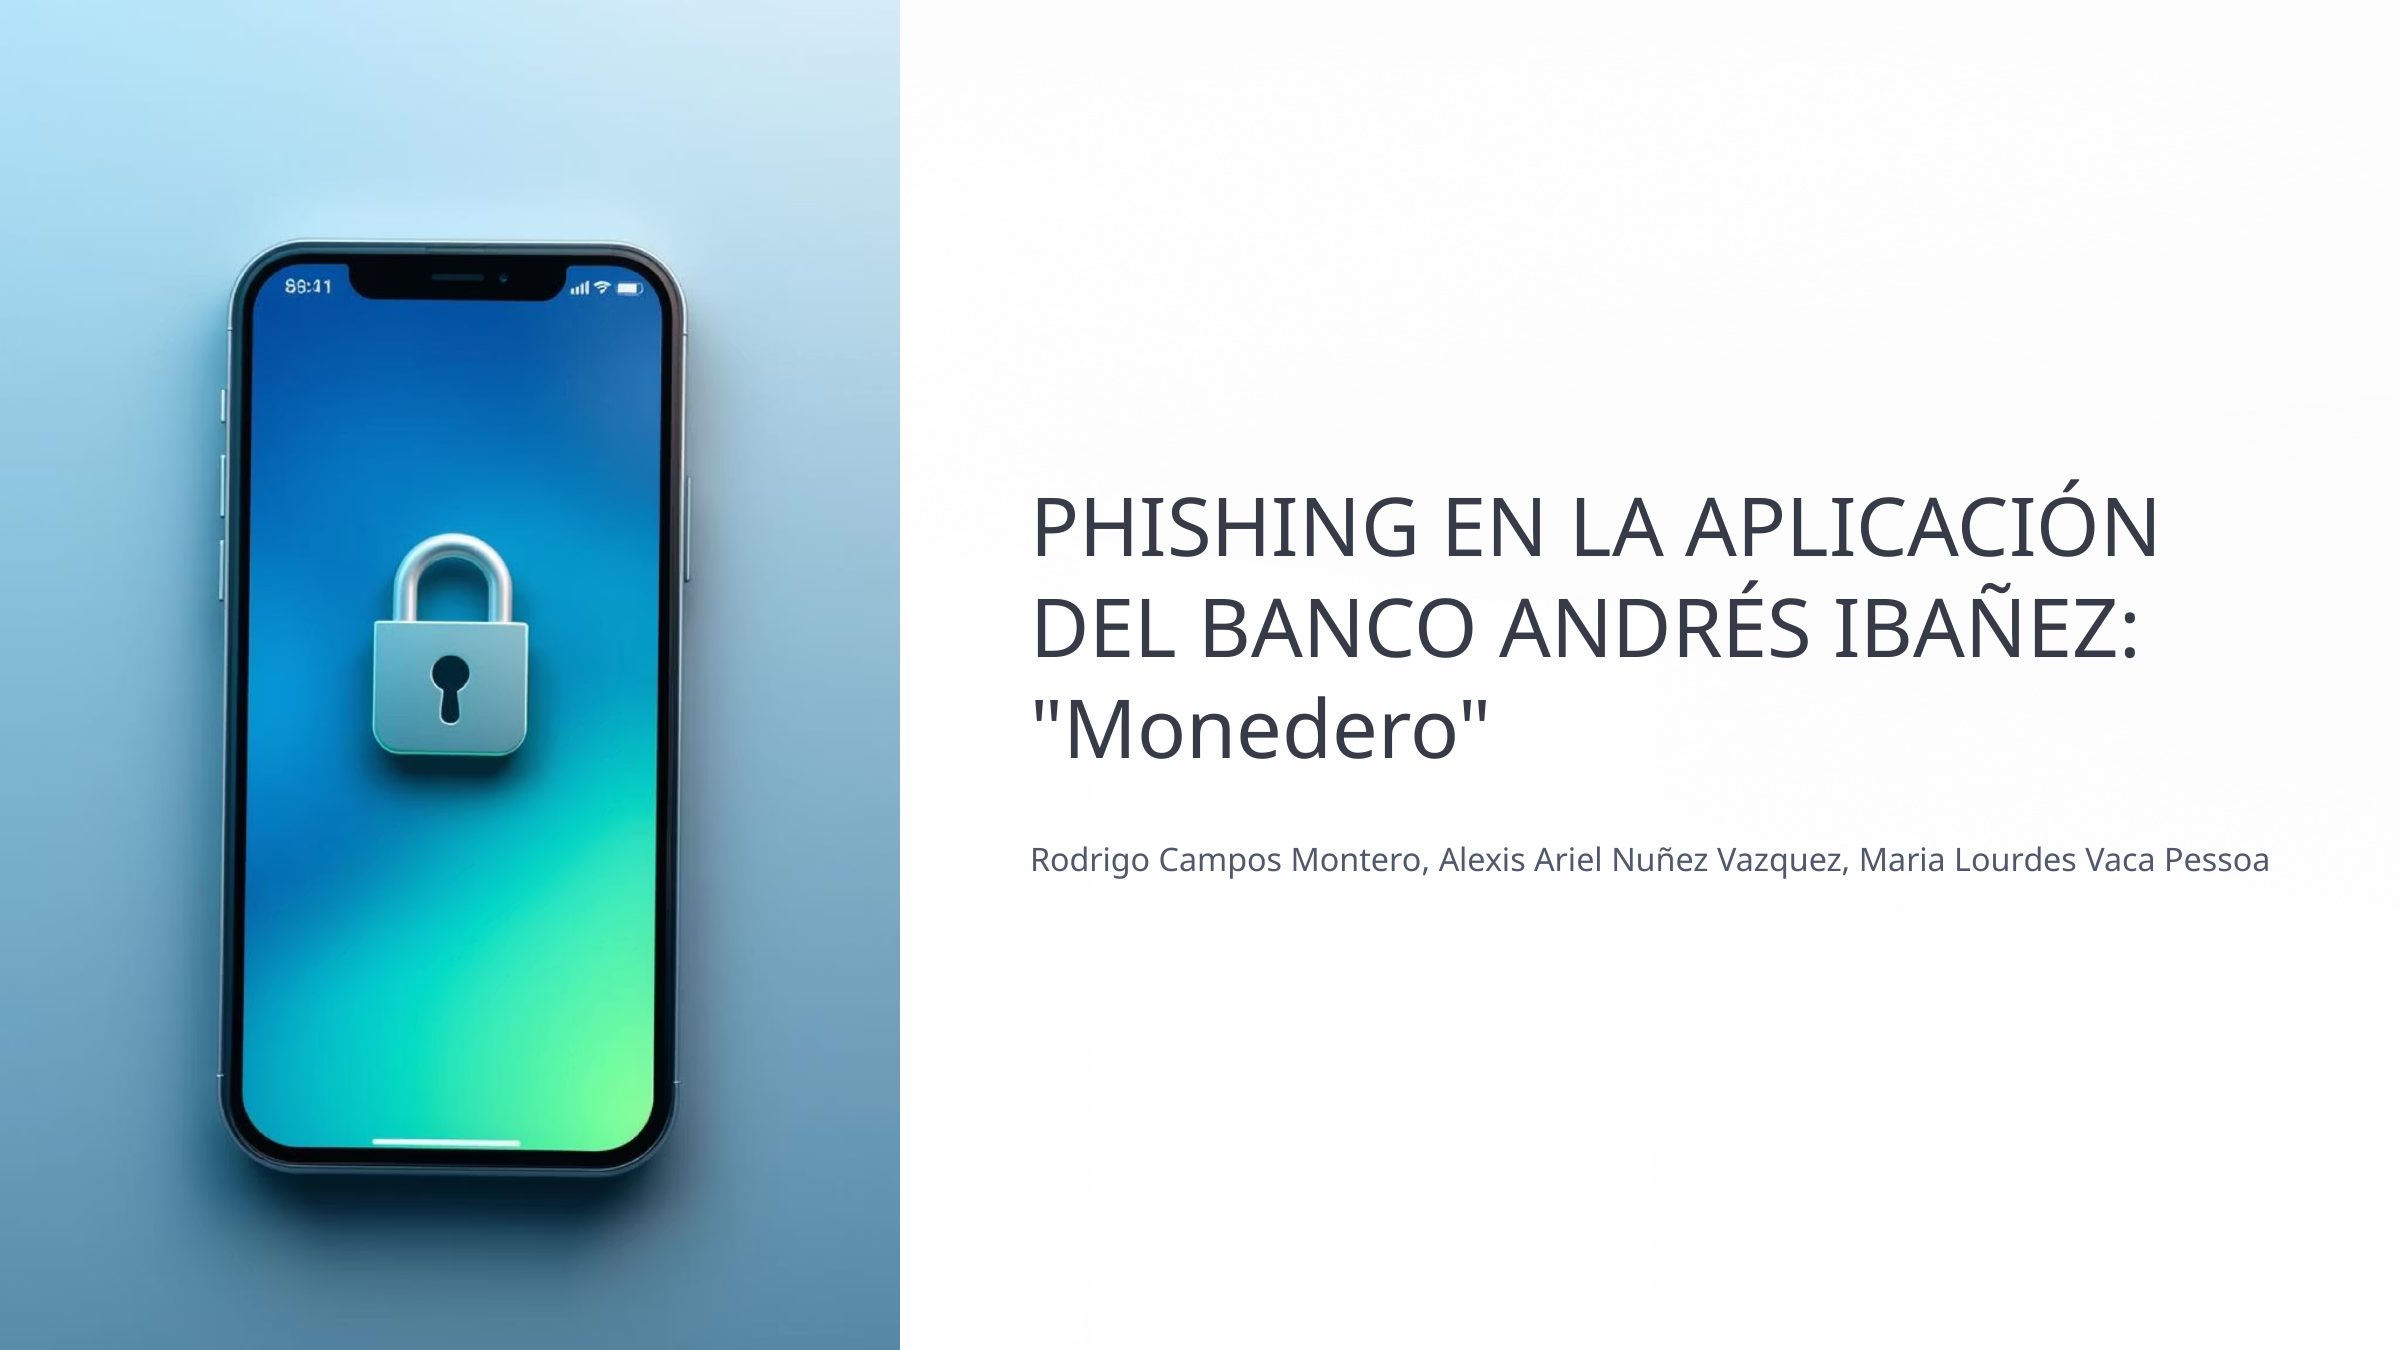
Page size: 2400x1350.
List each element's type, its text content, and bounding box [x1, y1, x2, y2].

text_box Rodrigo Campos Montero, Alexis Ariel Nuñez Vazquez, Maria Lourdes Vaca Pessoa [1030, 825, 2270, 878]
picture [0, 0, 900, 1350]
text_box PHISHING EN LA APLICACIÓN DEL BANCO ANDRÉS IBAÑEZ: "Monedero" [1030, 471, 2270, 778]
